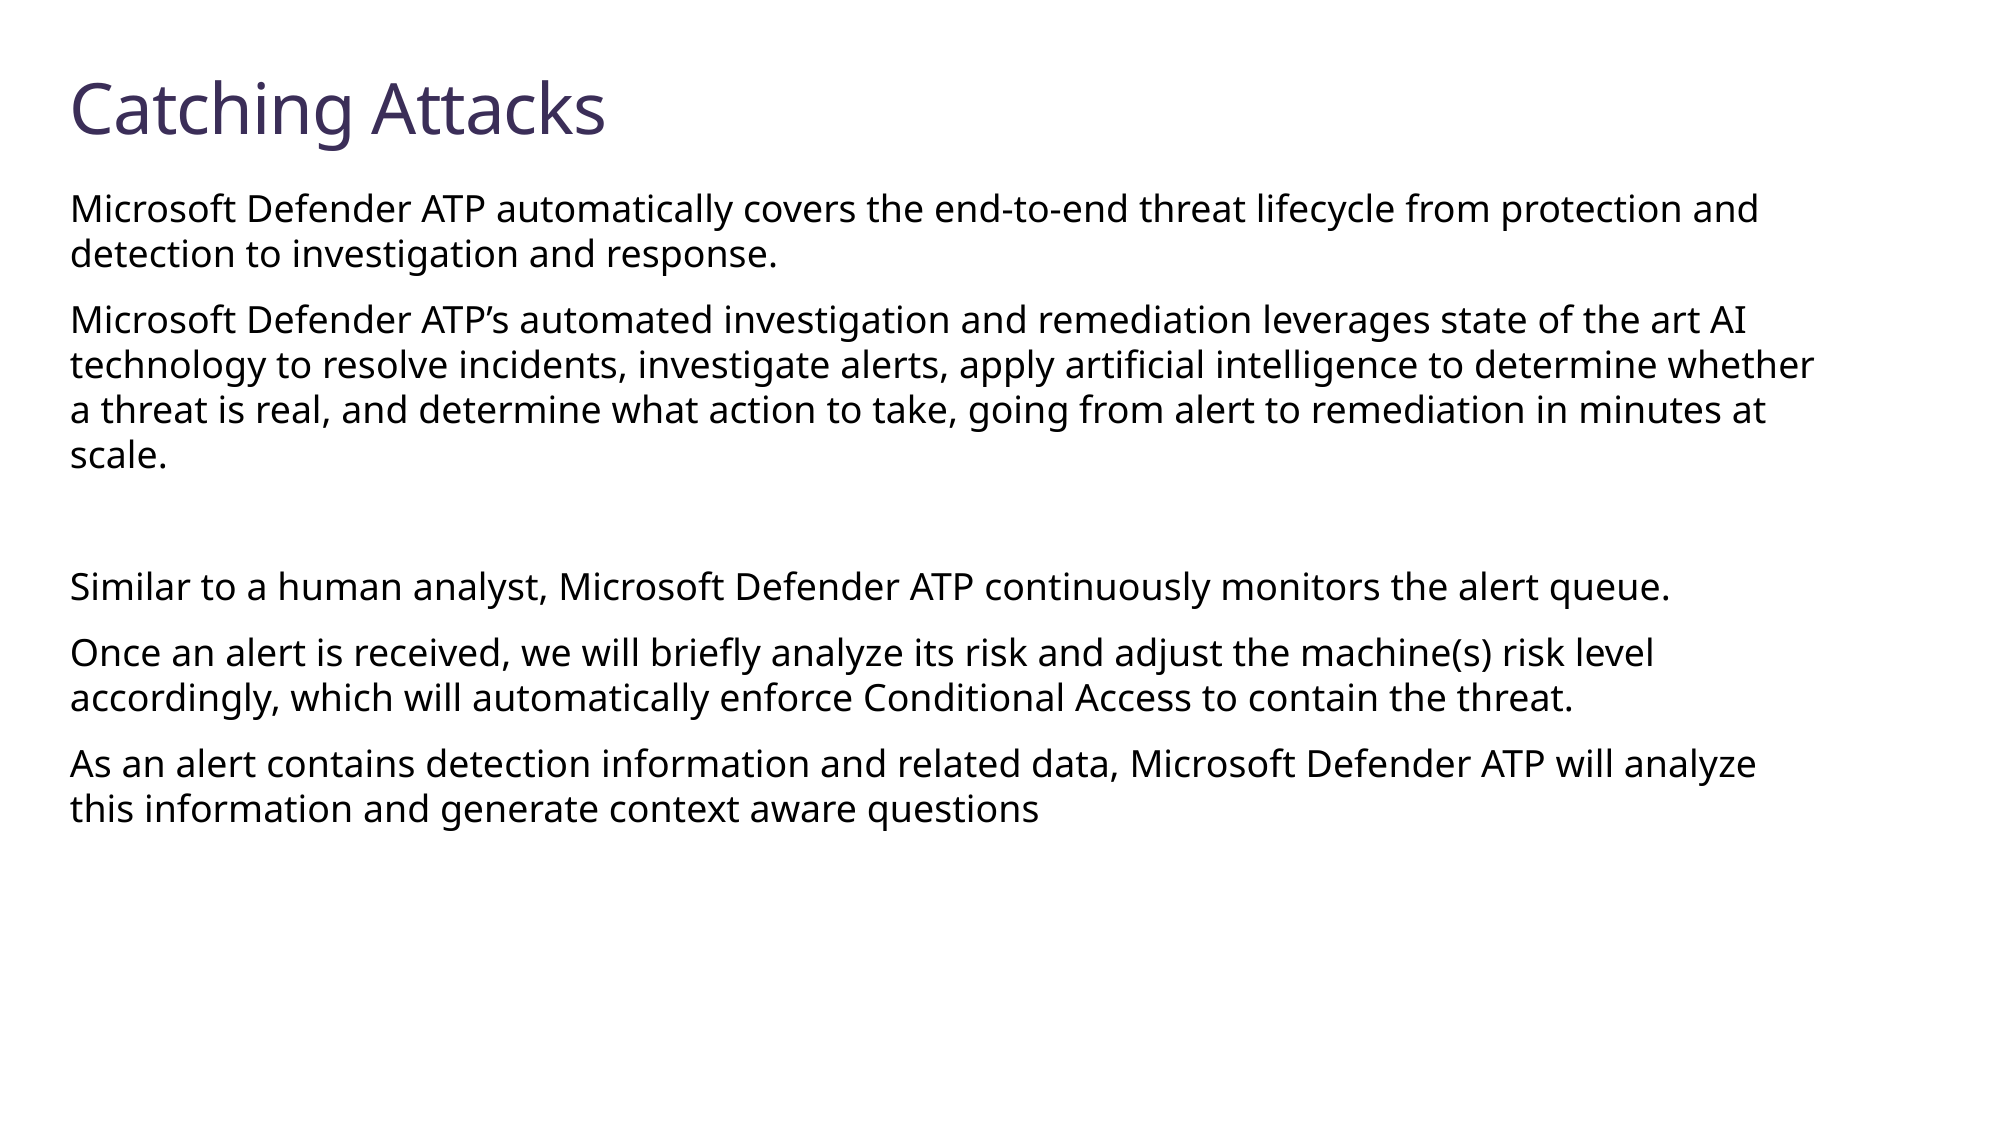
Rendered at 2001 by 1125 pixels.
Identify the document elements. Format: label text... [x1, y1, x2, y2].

title Catching Attacks [69, 36, 1206, 161]
list Microsoft Defender ATP automatically covers the end-to-end threat lifecycle from protection and detection to investigation and response. Microsoft Defender ATP’s automated investigation and remediation leverages state of the art AI technology to resolve incidents, investigate alerts, apply artificial intelligence to determine whether a threat is real, and determine what action to take, going from alert to remediation in minutes at scale. Similar to a human analyst, Microsoft Defender ATP continuously monitors the alert queue. Once an alert is received, we will briefly analyze its risk and adjust the machine(s) risk level accordingly, which will automatically enforce Conditional Access to contain the threat. As an alert contains detection information and related data, Microsoft Defender ATP will analyze this information and generate context aware questions [69, 185, 1820, 351]
